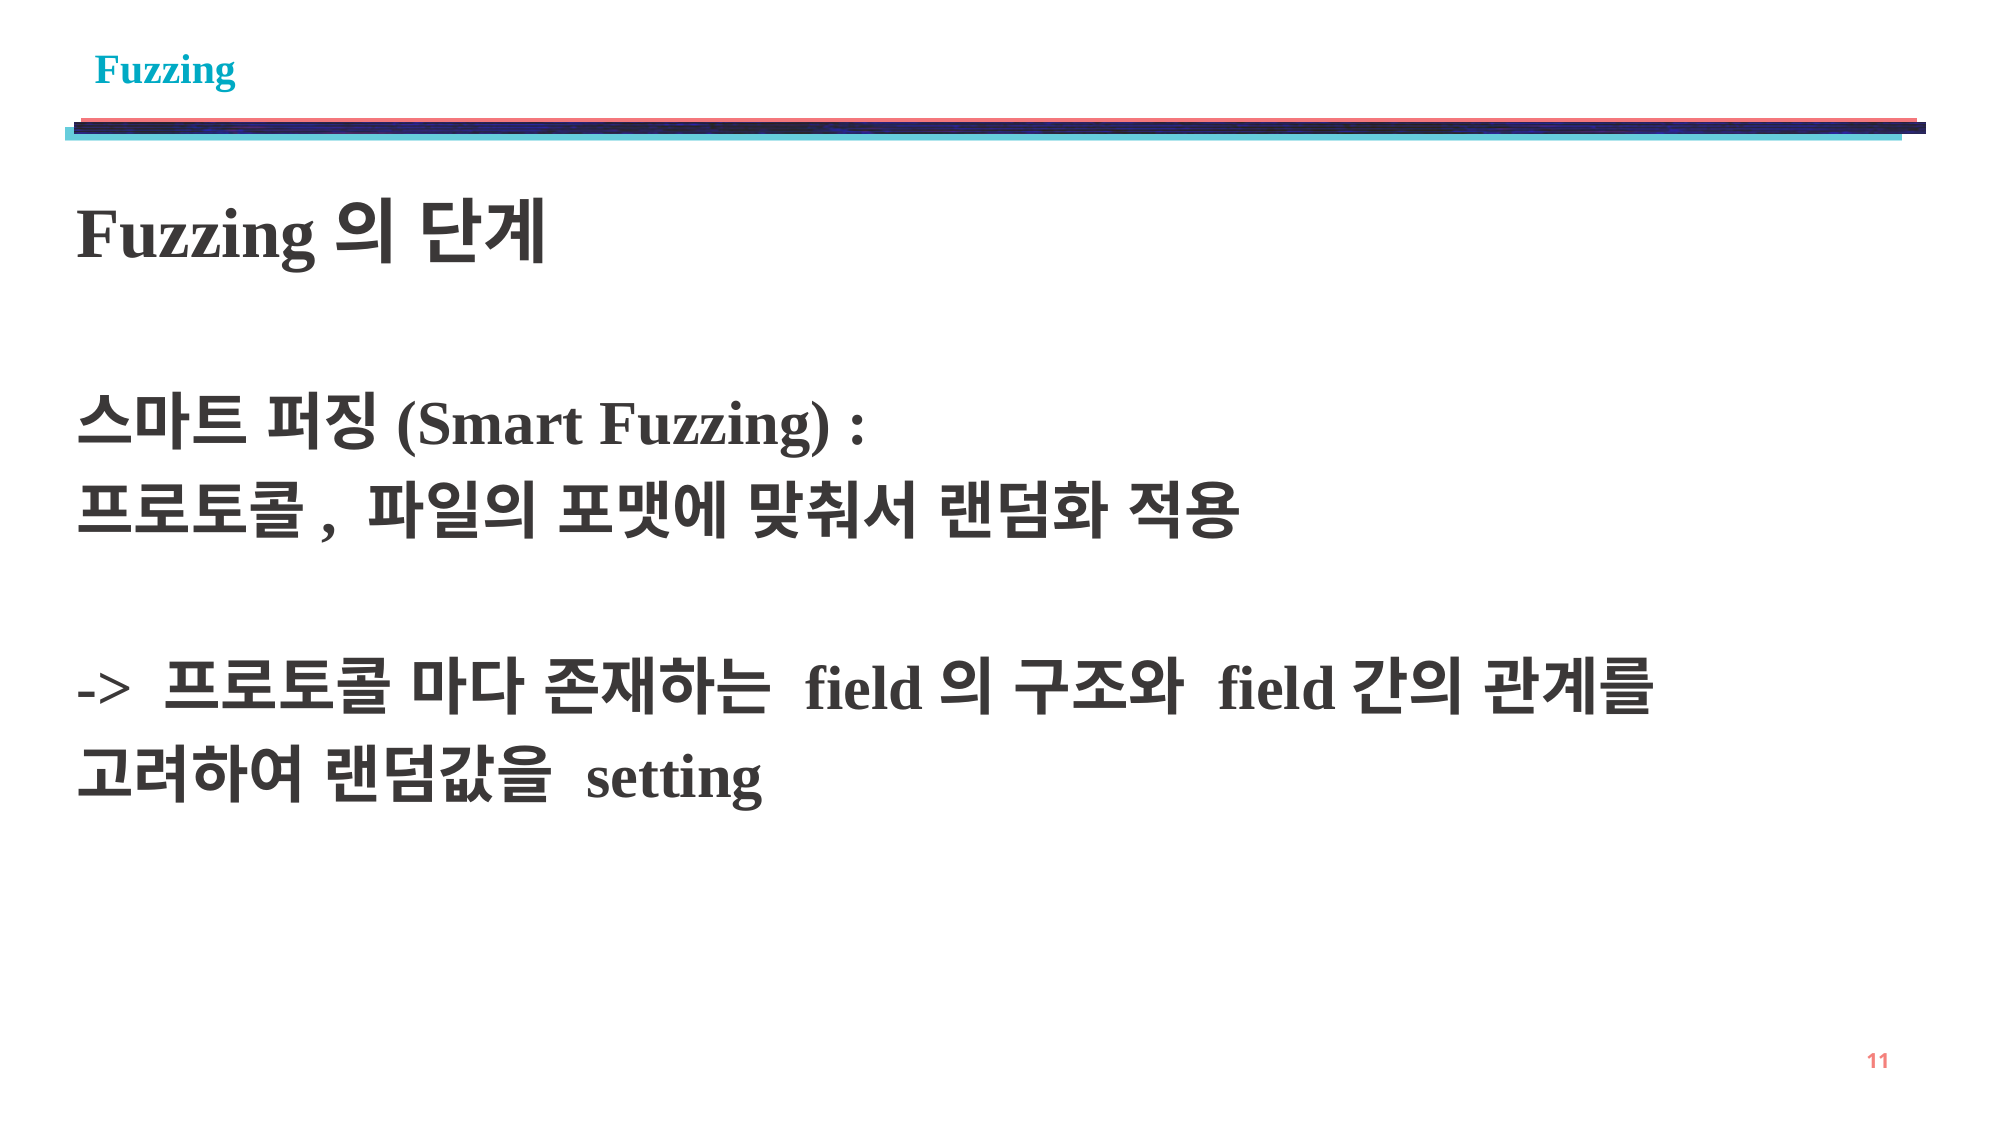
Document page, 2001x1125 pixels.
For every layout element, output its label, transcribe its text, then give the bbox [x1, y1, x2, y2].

list Fuzzing의 단계 스마트 퍼징(Smart Fuzzing) : 프로토콜, 파일의 포맷에 맞춰서 랜덤화 적용 -> 프로토콜 마다 존재하는 field의 구조와 field간의 관계를 고려하여 랜덤값을 setting [61, 189, 1939, 965]
title Fuzzing [79, 27, 1957, 113]
